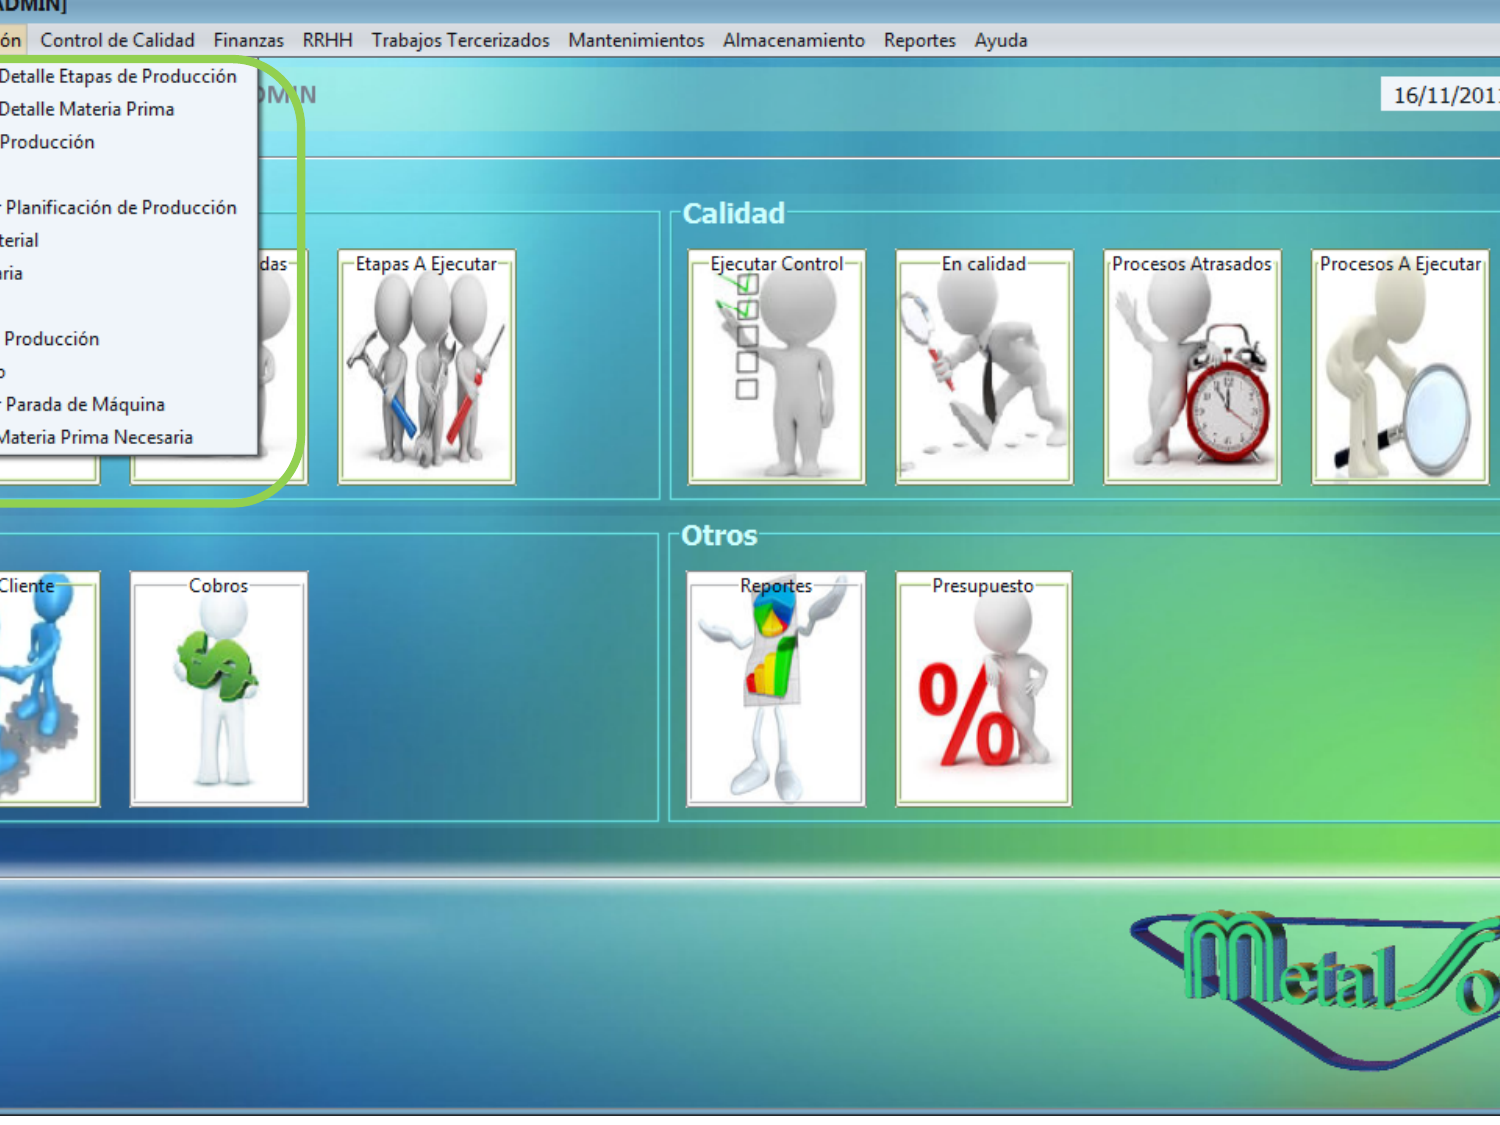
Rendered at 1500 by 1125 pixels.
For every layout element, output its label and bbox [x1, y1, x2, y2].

text_box [0, 0, 1500, 1117]
